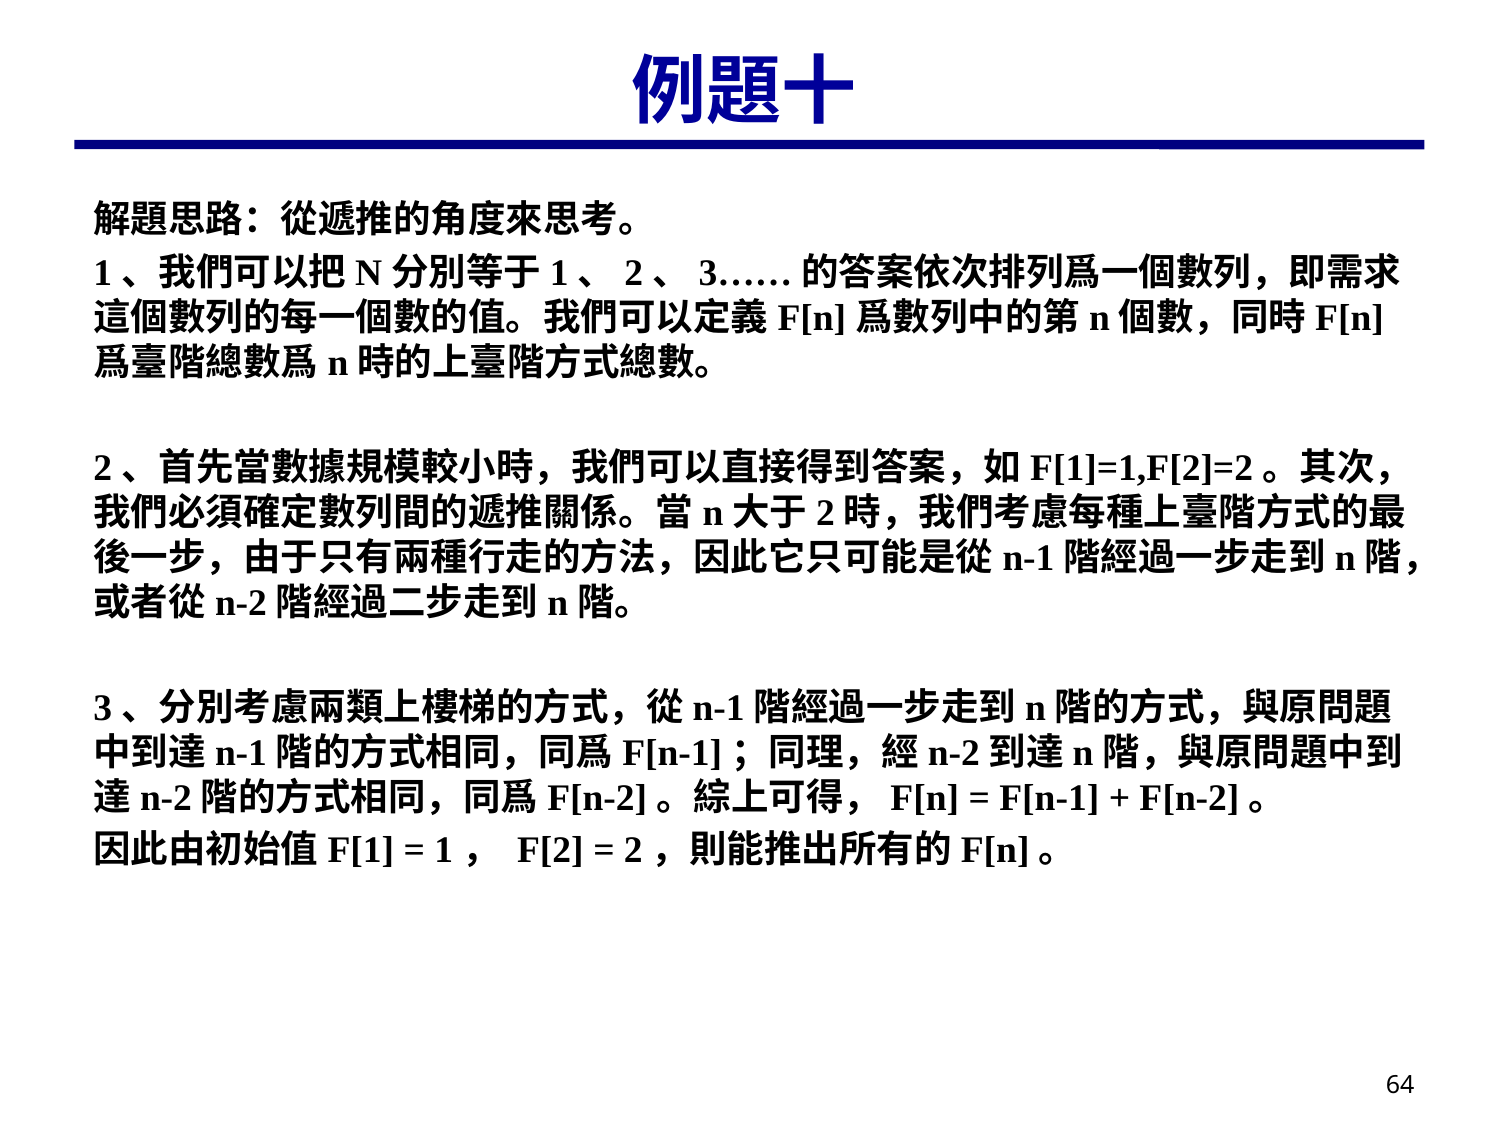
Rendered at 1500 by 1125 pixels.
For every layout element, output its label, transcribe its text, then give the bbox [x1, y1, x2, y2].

text_box 解題思路：從遞推的角度來思考。 1、我們可以把N分別等于1、2、3……的答案依次排列爲一個數列，即需求這個數列的每一個數的值。我們可以定義F[n]爲數列中的第n個數，同時F[n]爲臺階總數爲n時的上臺階方式總數。 2、首先當數據規模較小時，我們可以直接得到答案，如F[1]=1,F[2]=2。其次，我們必須確定數列間的遞推關係。當n大于2時，我們考慮每種上臺階方式的最後一步，由于只有兩種行走的方法，因此它只可能是從n-1階經過一步走到n階，或者從n-2階經過二步走到n階。 3、分別考慮兩類上樓梯的方式，從n-1階經過一步走到n階的方式，與原問題中到達n-1階的方式相同，同爲F[n-1]；同理，經n-2到達n階，與原問題中到達n-2階的方式相同，同爲F[n-2]。綜上可得，F[n] = F[n-1] + F[n-2]。 因此由初始值F[1] = 1， F[2] = 2，則能推出所有的F[n]。 [78, 188, 1426, 931]
title 例題十 [50, 24, 1438, 150]
